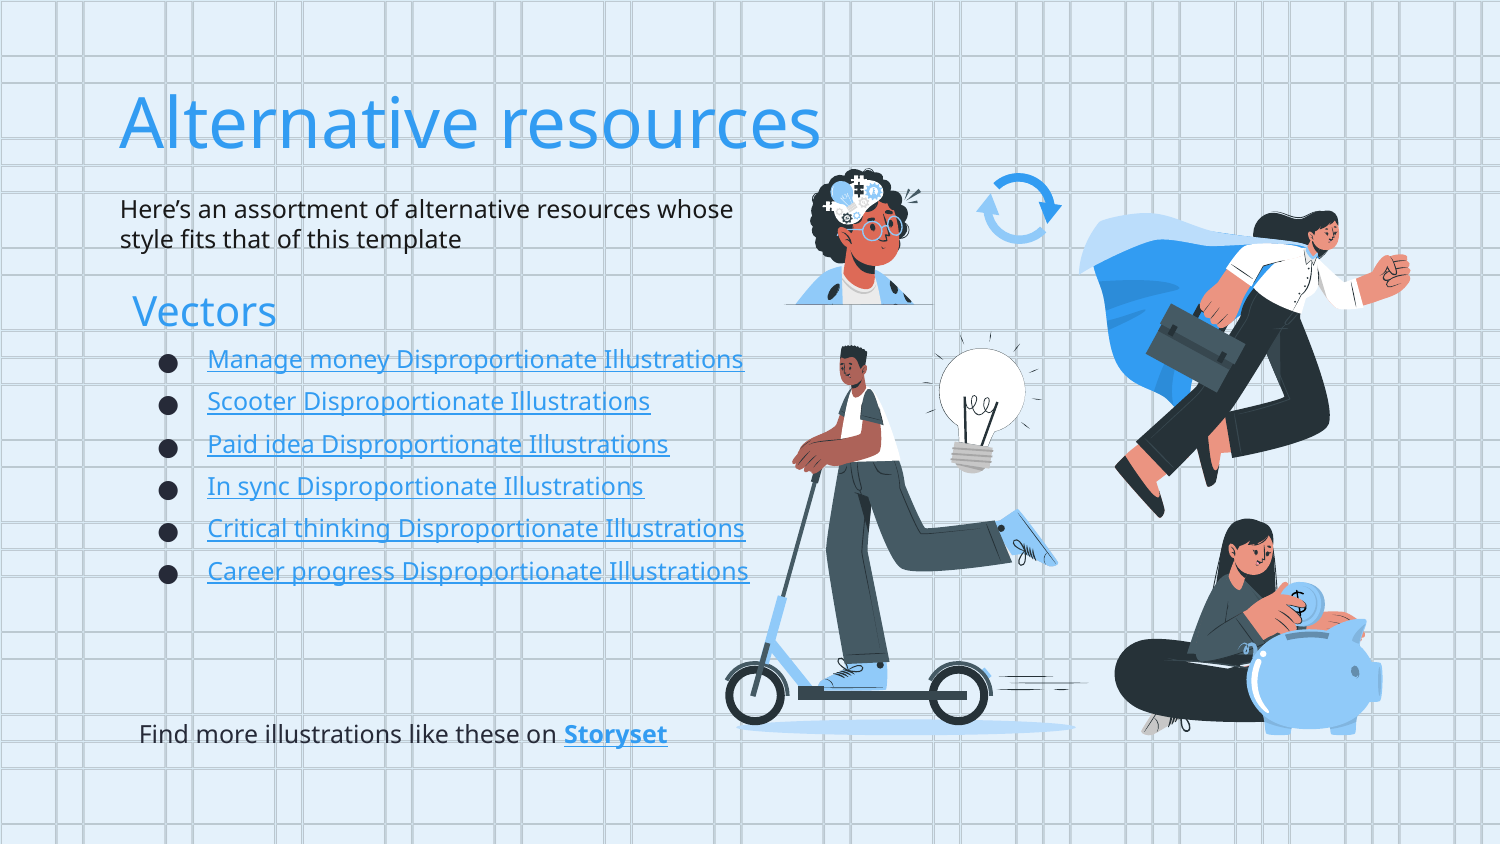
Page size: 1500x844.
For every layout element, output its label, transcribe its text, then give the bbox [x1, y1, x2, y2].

text_box Find more illustrations like these on Storyset [117, 703, 892, 774]
text_box Saturn is composed of hydrogen and helium [0, 0, 1500, 844]
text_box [1114, 537, 1383, 736]
text_box Here’s an assortment of alternative resources whose style fits that of this template [104, 179, 766, 269]
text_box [783, 167, 935, 305]
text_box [921, 330, 1043, 474]
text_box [975, 172, 1063, 245]
text_box Vectors Manage money Disproportionate Illustrations Scooter Disproportionate Illustrations Paid idea Disproportionate Illustrations In sync Disproportionate Illustrations Critical thinking Disproportionate Illustrations Career progress Disproportionate Illustrations [117, 269, 851, 605]
title Alternative resources [104, 62, 1371, 142]
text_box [1066, 196, 1396, 528]
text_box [724, 344, 1089, 736]
